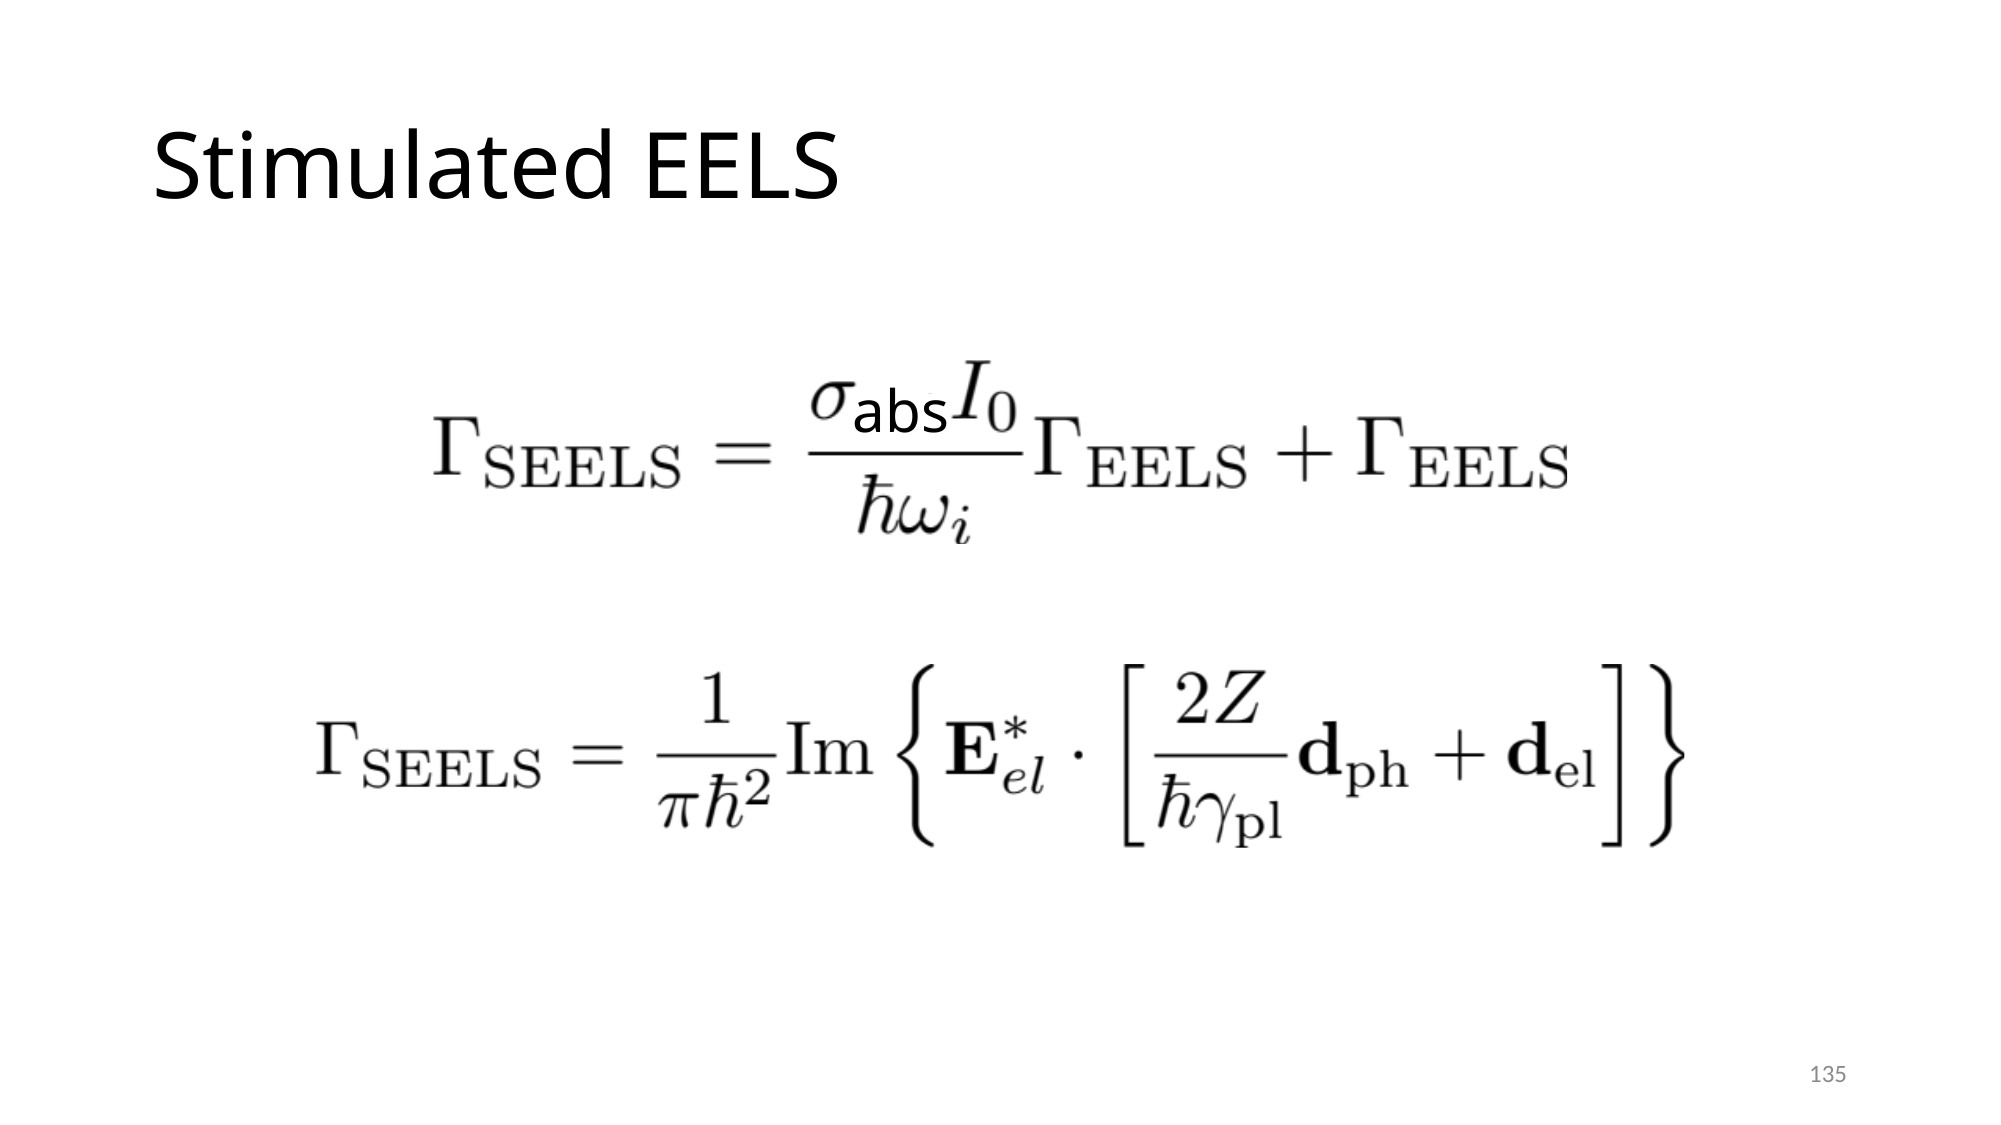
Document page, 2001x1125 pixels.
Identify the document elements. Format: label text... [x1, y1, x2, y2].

picture [315, 664, 1685, 848]
slide_number 134 [1412, 1042, 1863, 1103]
title Stimulated EELS [137, 59, 1863, 278]
picture [432, 359, 1568, 544]
